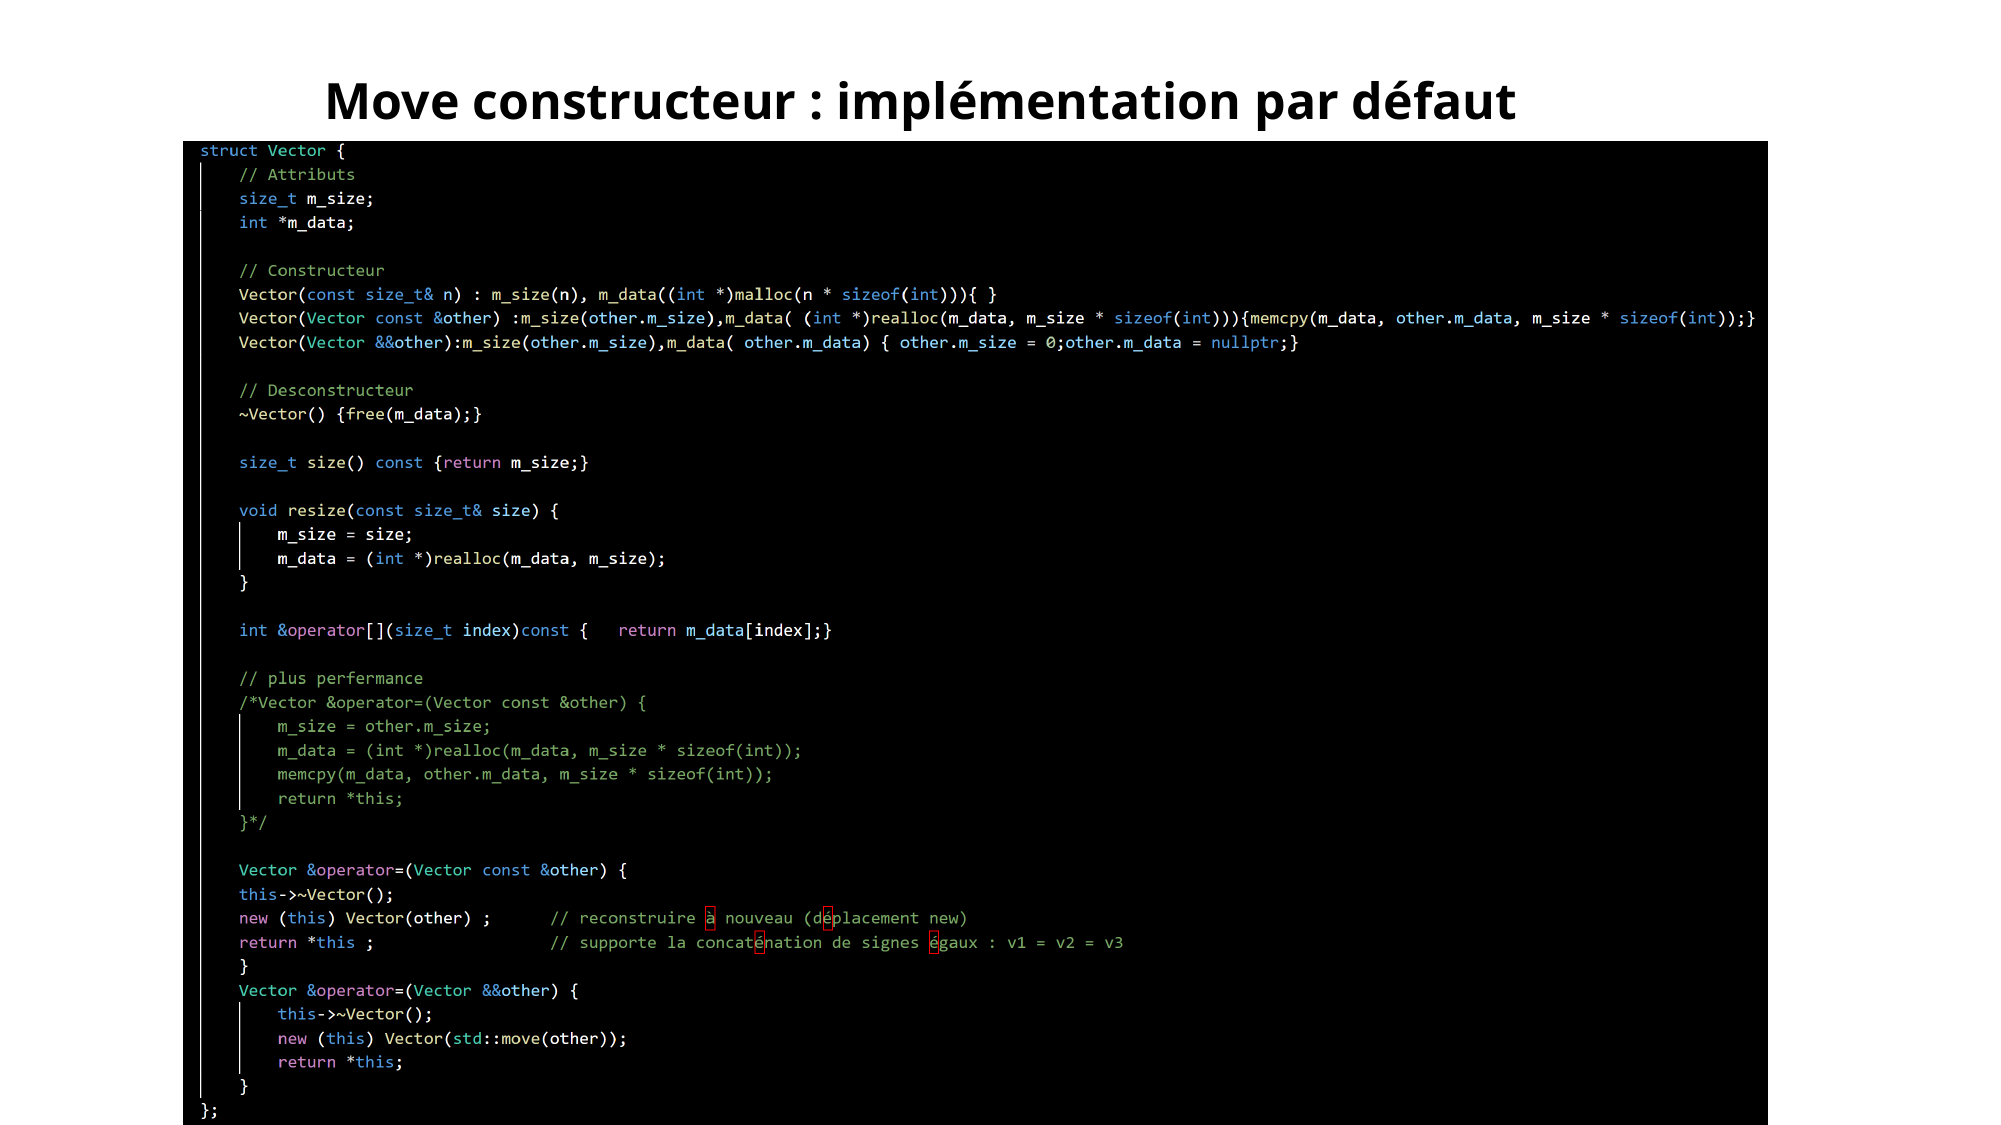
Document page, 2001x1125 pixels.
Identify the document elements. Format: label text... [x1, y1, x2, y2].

picture [183, 141, 1768, 1125]
title Move constructeur : implémentation par défaut [309, 17, 2000, 236]
